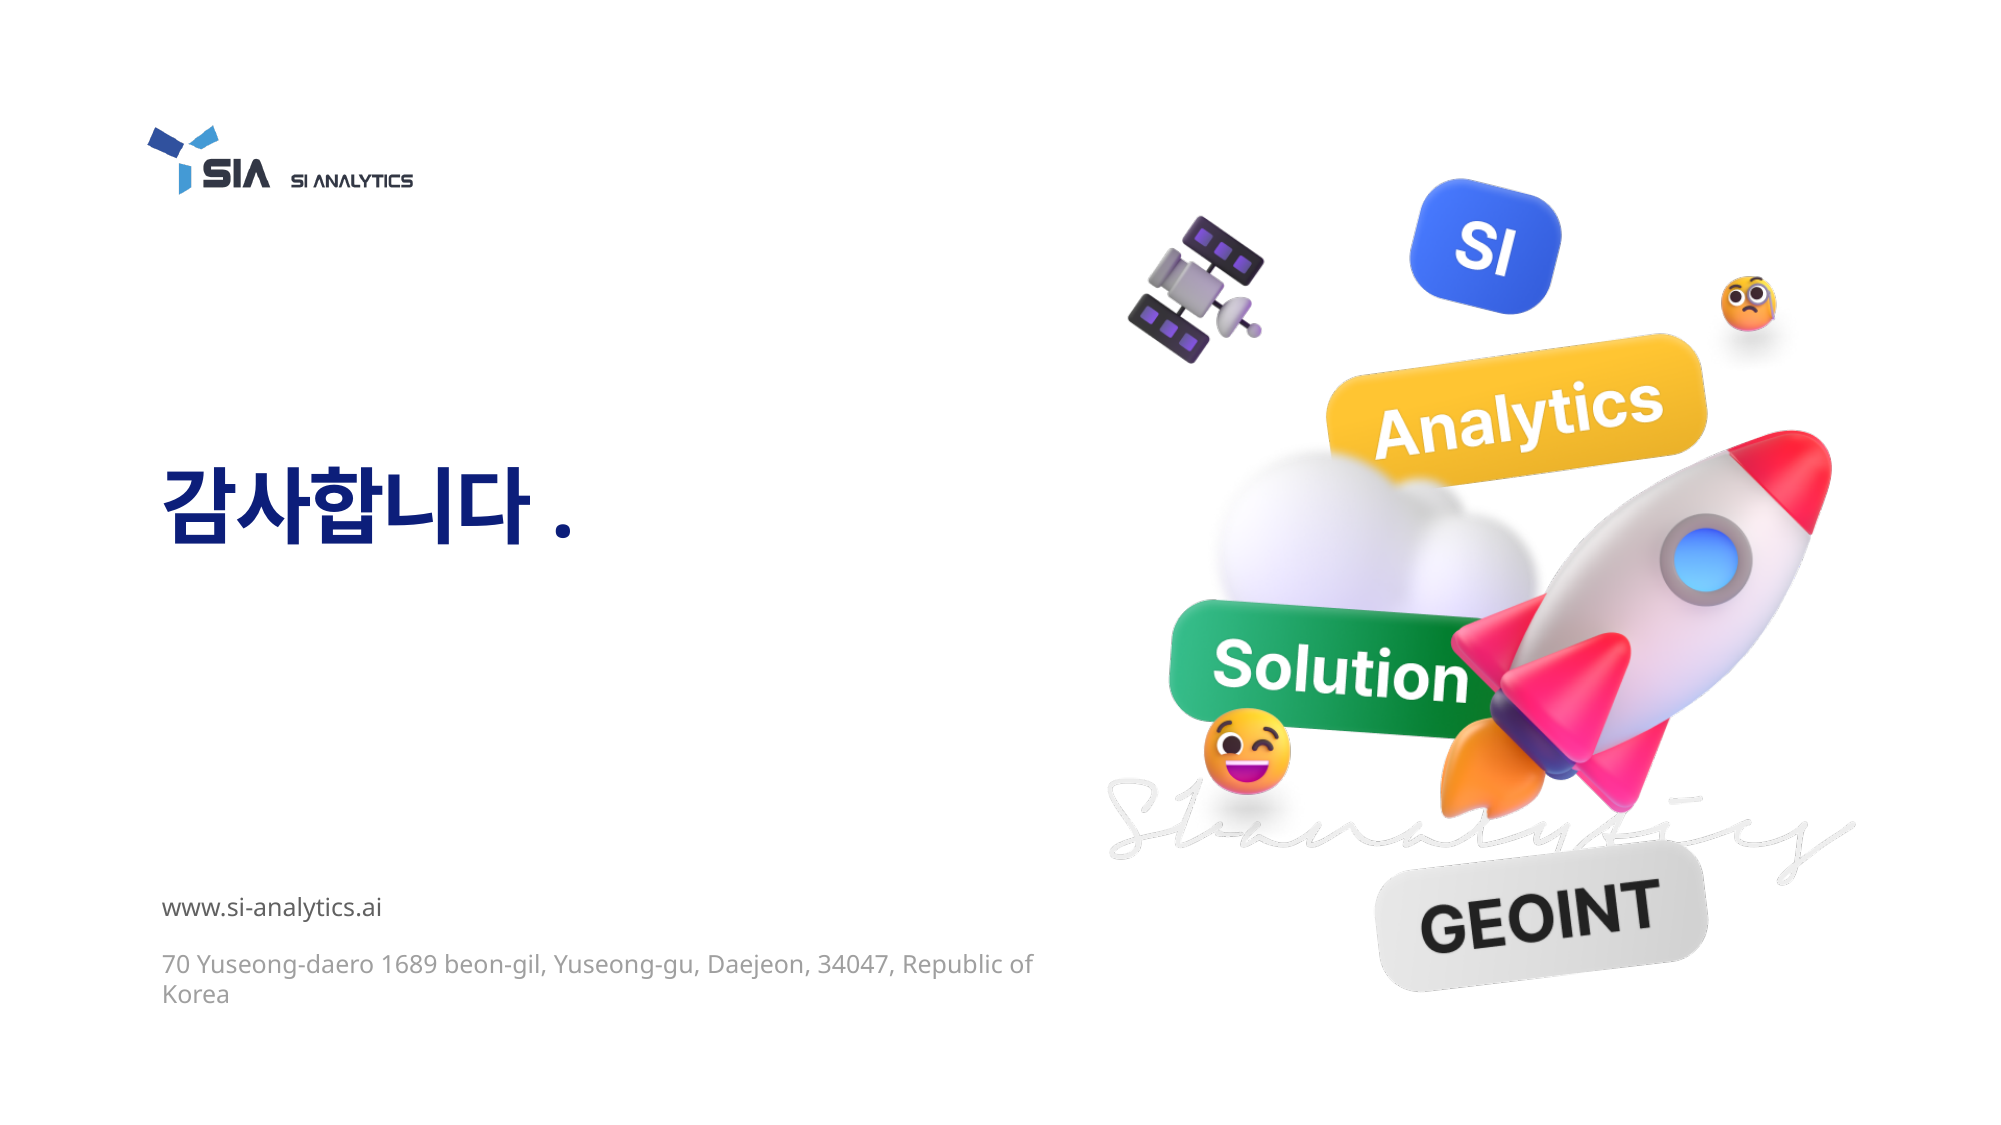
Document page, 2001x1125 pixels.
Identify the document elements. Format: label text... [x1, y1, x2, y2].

picture [147, 125, 413, 195]
list 70 Yuseong-daero 1689 beon-gil, Yuseong-gu, Daejeon, 34047, Republic of Korea [147, 940, 1108, 1000]
picture [1107, 170, 1860, 997]
title 감사합니다. [147, 446, 1108, 721]
list www.si-analytics.ai [147, 883, 1108, 940]
